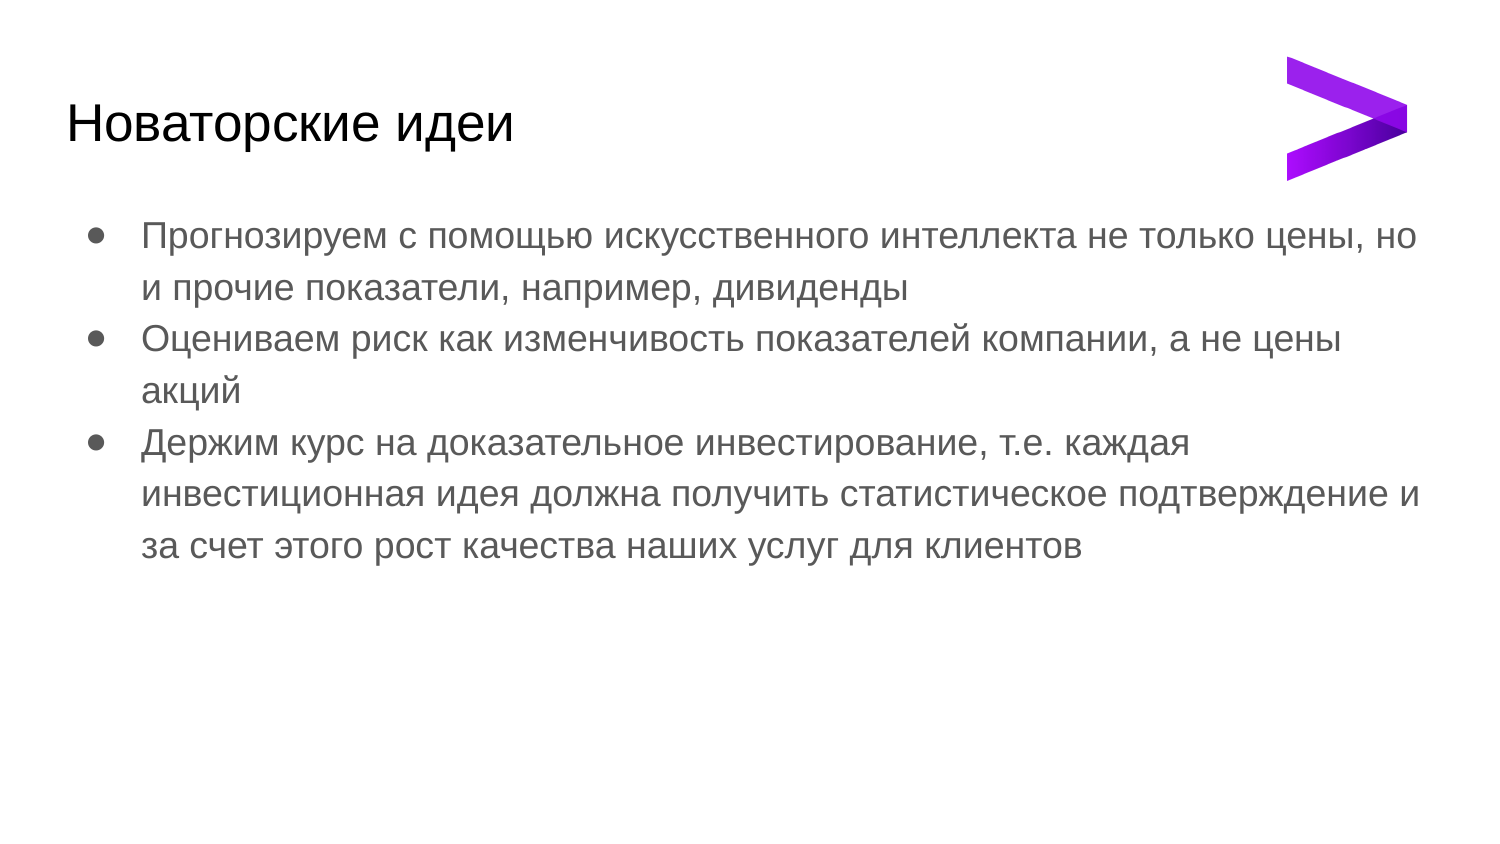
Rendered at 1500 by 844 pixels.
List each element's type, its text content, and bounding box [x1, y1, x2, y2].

picture [1279, 32, 1450, 208]
list Прогнозируем с помощью искусственного интеллекта не только цены, но и прочие показатели, например, дивиденды Оцениваем риск как изменчивость показателей компании, а не цены акций Держим курс на доказательное инвестирование, т.е. каждая инвестиционная идея должна получить статистическое подтверждение и за счет этого рост качества наших услуг для клиентов [51, 189, 1449, 750]
title Новаторские идеи [51, 72, 1274, 167]
